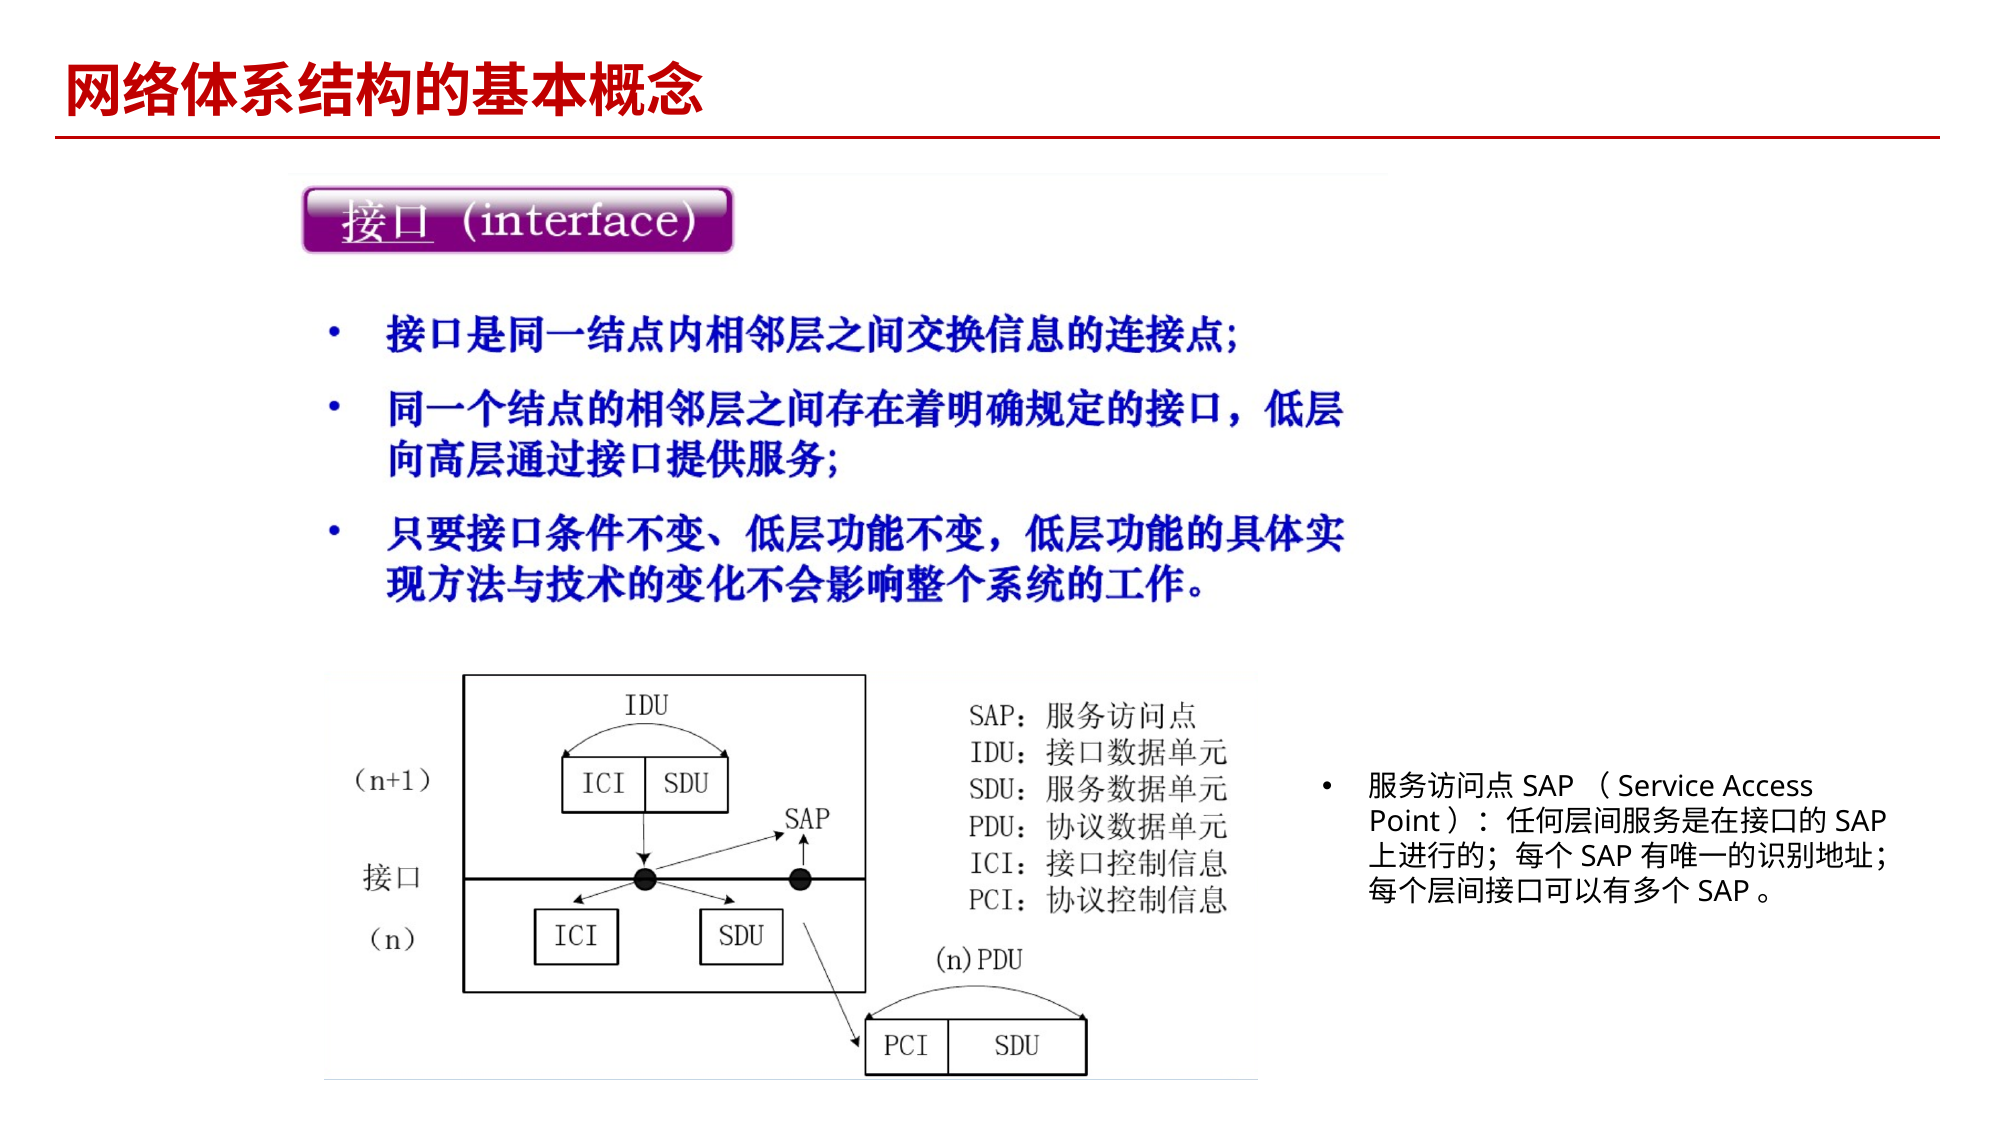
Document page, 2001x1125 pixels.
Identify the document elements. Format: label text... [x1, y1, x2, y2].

picture [324, 671, 1258, 1080]
text_box 网络体系结构的基本概念 [49, 45, 1972, 130]
picture [288, 173, 1388, 661]
text_box 服务访问点SAP（Service Access Point）：任何层间服务是在接口的SAP上进行的；每个SAP有唯一的识别地址；每个层间接口可以有多个SAP。 [1307, 760, 1930, 915]
